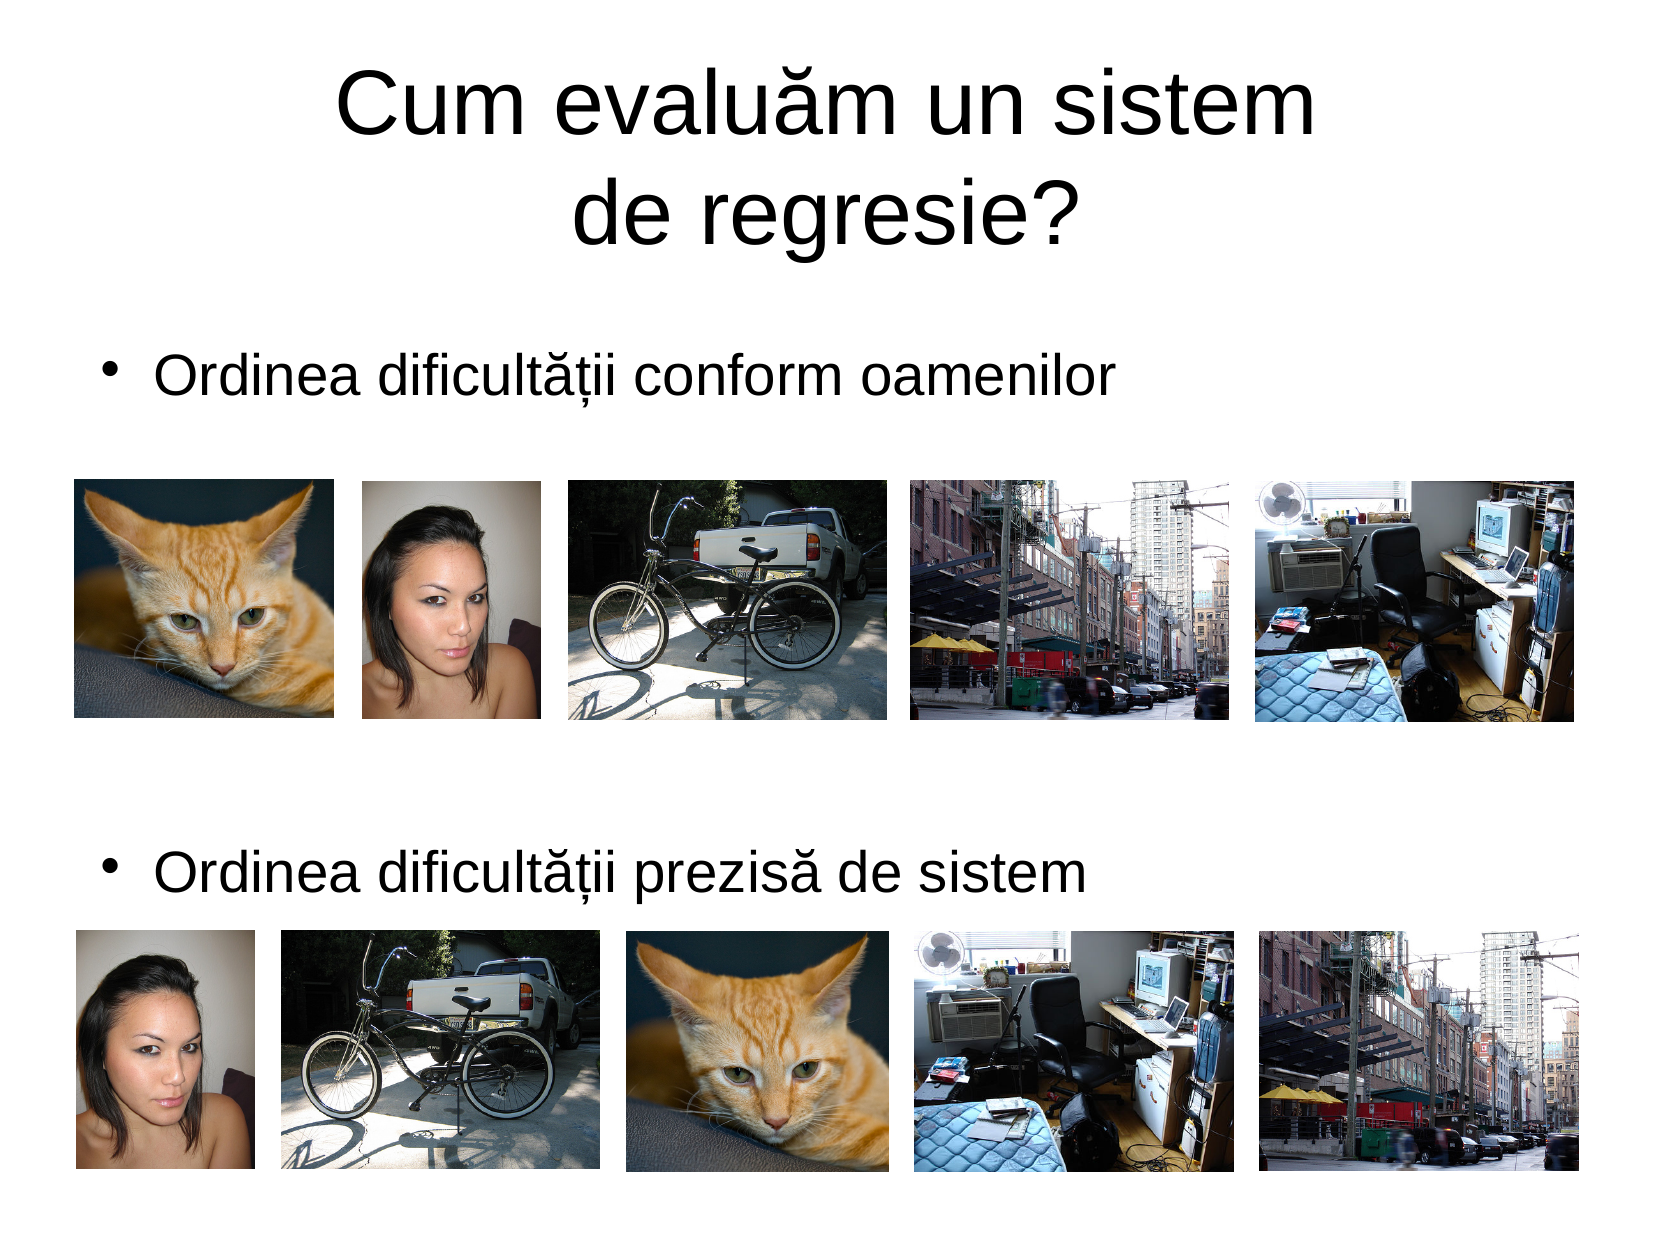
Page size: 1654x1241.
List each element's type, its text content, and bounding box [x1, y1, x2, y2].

text_box Ordinea dificultății conform oamenilor Ordinea dificultății prezisă de sistem [82, 337, 1571, 1057]
picture [1255, 481, 1574, 723]
picture [281, 929, 600, 1170]
picture [910, 480, 1229, 720]
picture [362, 481, 542, 719]
picture [914, 931, 1234, 1172]
text_box Cum evaluăm un sistem de regresie? [82, 49, 1571, 257]
picture [626, 931, 889, 1172]
picture [74, 479, 334, 718]
picture [76, 930, 255, 1169]
picture [567, 480, 887, 720]
picture [1259, 931, 1579, 1171]
